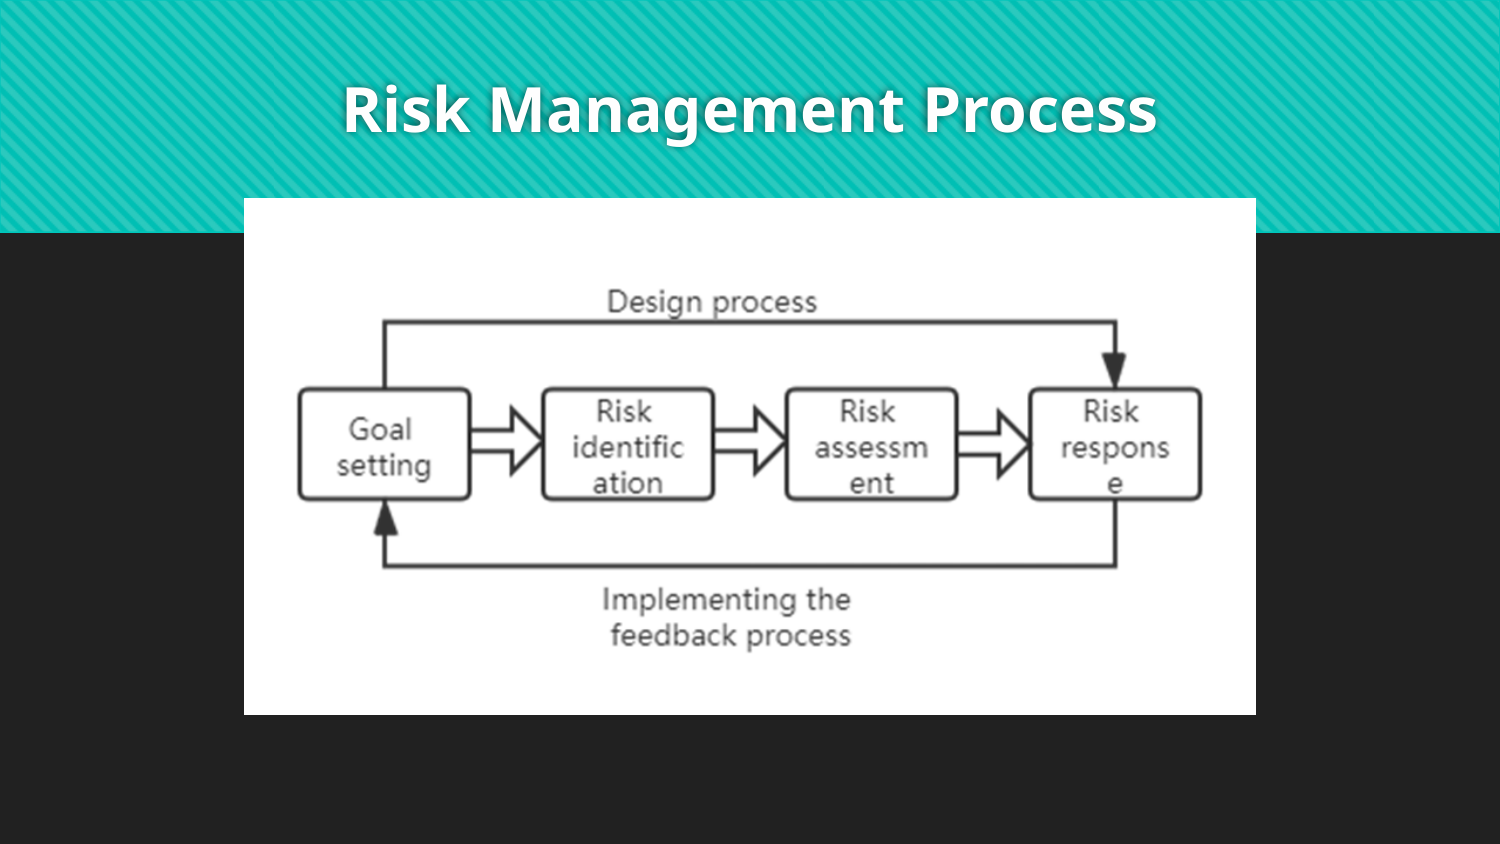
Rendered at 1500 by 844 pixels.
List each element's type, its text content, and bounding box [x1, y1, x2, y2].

title Risk Management Process [99, 55, 1401, 175]
picture [243, 198, 1257, 715]
